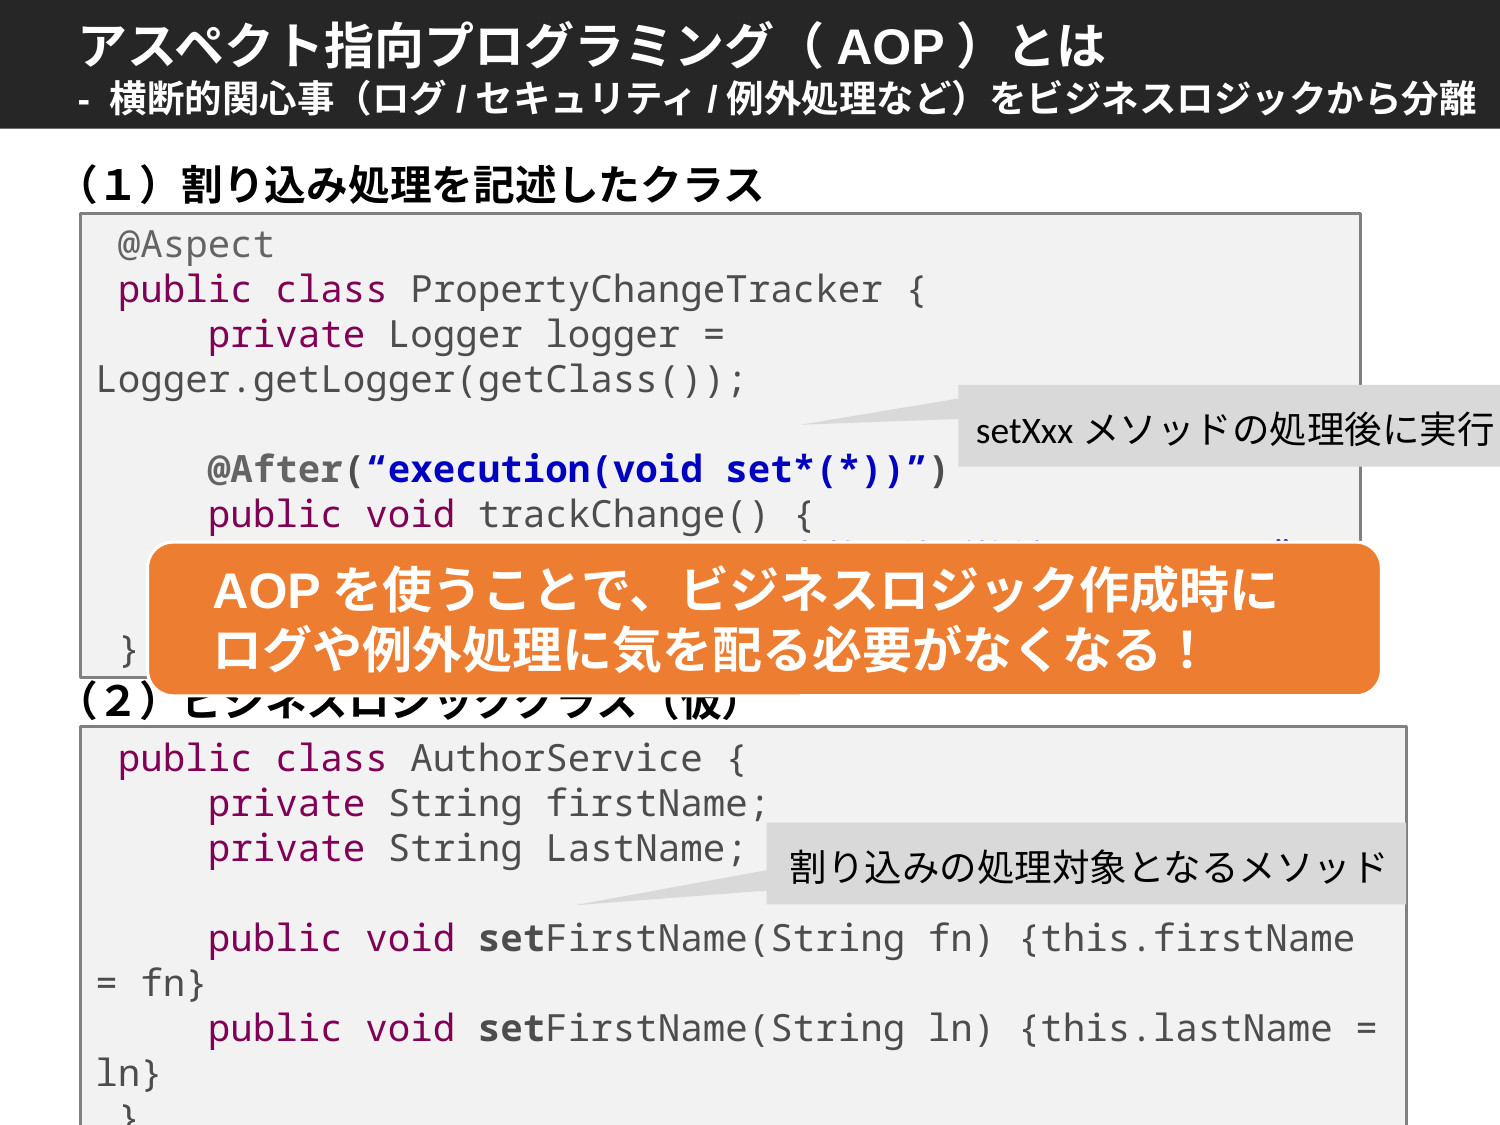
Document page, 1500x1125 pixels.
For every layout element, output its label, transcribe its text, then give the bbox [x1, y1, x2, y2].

text_box [145, 540, 1383, 698]
text_box AOPを使うことで、ビジネスロジック作成時に ログや例外処理に気を配る必要がなくなる！ [197, 551, 1345, 687]
text_box （２）ビジネスロジッククラス（仮） [41, 667, 820, 733]
text_box [800, 383, 1500, 468]
text_box setXxxメソッドの処理後に実行 [961, 398, 1500, 459]
text_box （１）割り込み処理を記述したクラス [41, 151, 820, 216]
text_box アスペクト指向プログラミング（AOP）とは - 横断的関心事（ログ/セキュリティ/例外処理など）をビジネスロジックから分離 [62, 7, 1500, 128]
text_box @Aspect public class PropertyChangeTracker { private Logger logger = Logger.getLogger(getClass()); @After(“execution(void set*(*))”) public void trackChange() { logger.info(“フィールド変数に値が格納されました。”); } } [80, 213, 1361, 667]
text_box [573, 821, 1408, 907]
text_box [0, 0, 1500, 130]
text_box public class AuthorService { private String firstName; private String LastName; public void setFirstName(String fn) {this.firstName = fn} public void setFirstName(String ln) {this.lastName = ln} } [80, 726, 1407, 1125]
text_box 割り込みの処理対象となるメソッド [774, 836, 1404, 896]
